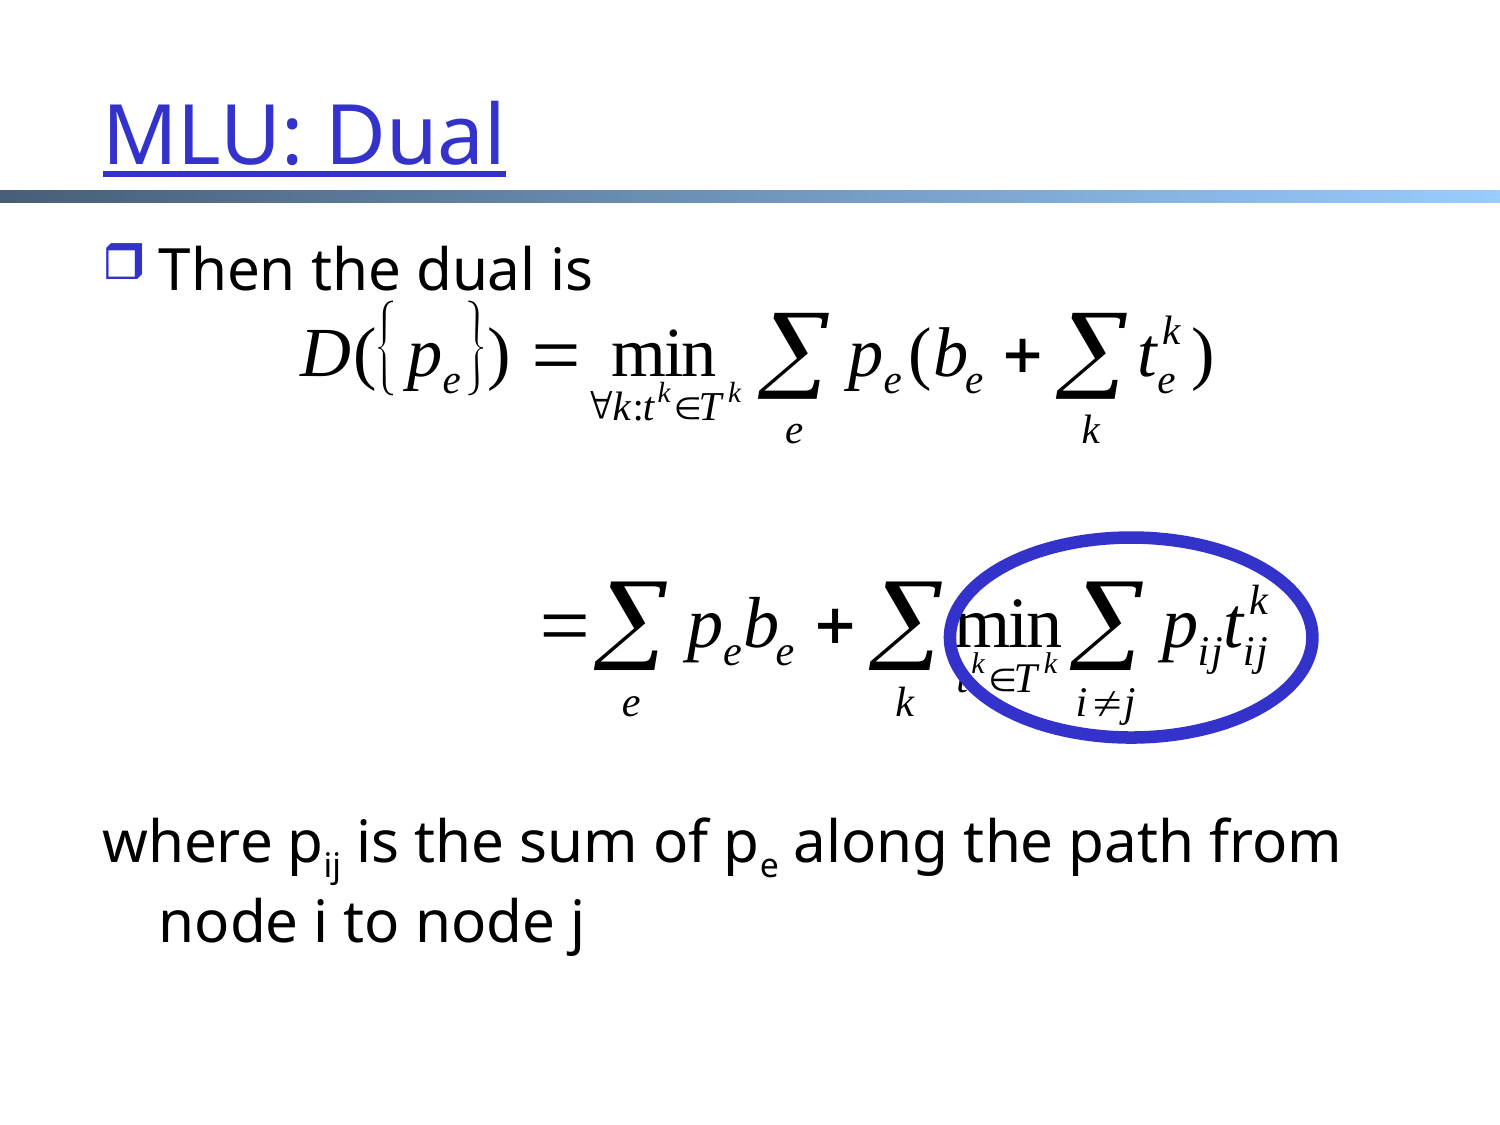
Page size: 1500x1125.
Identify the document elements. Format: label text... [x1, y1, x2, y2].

title MLU: Dual [87, 37, 1404, 224]
text_box [1002, 537, 1260, 567]
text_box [287, 299, 1226, 459]
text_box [524, 568, 1291, 738]
text_box [1295, 594, 1313, 681]
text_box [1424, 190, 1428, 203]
list Then the dual is where pij is the sum of pe along the path from node i to node j [87, 224, 1438, 969]
